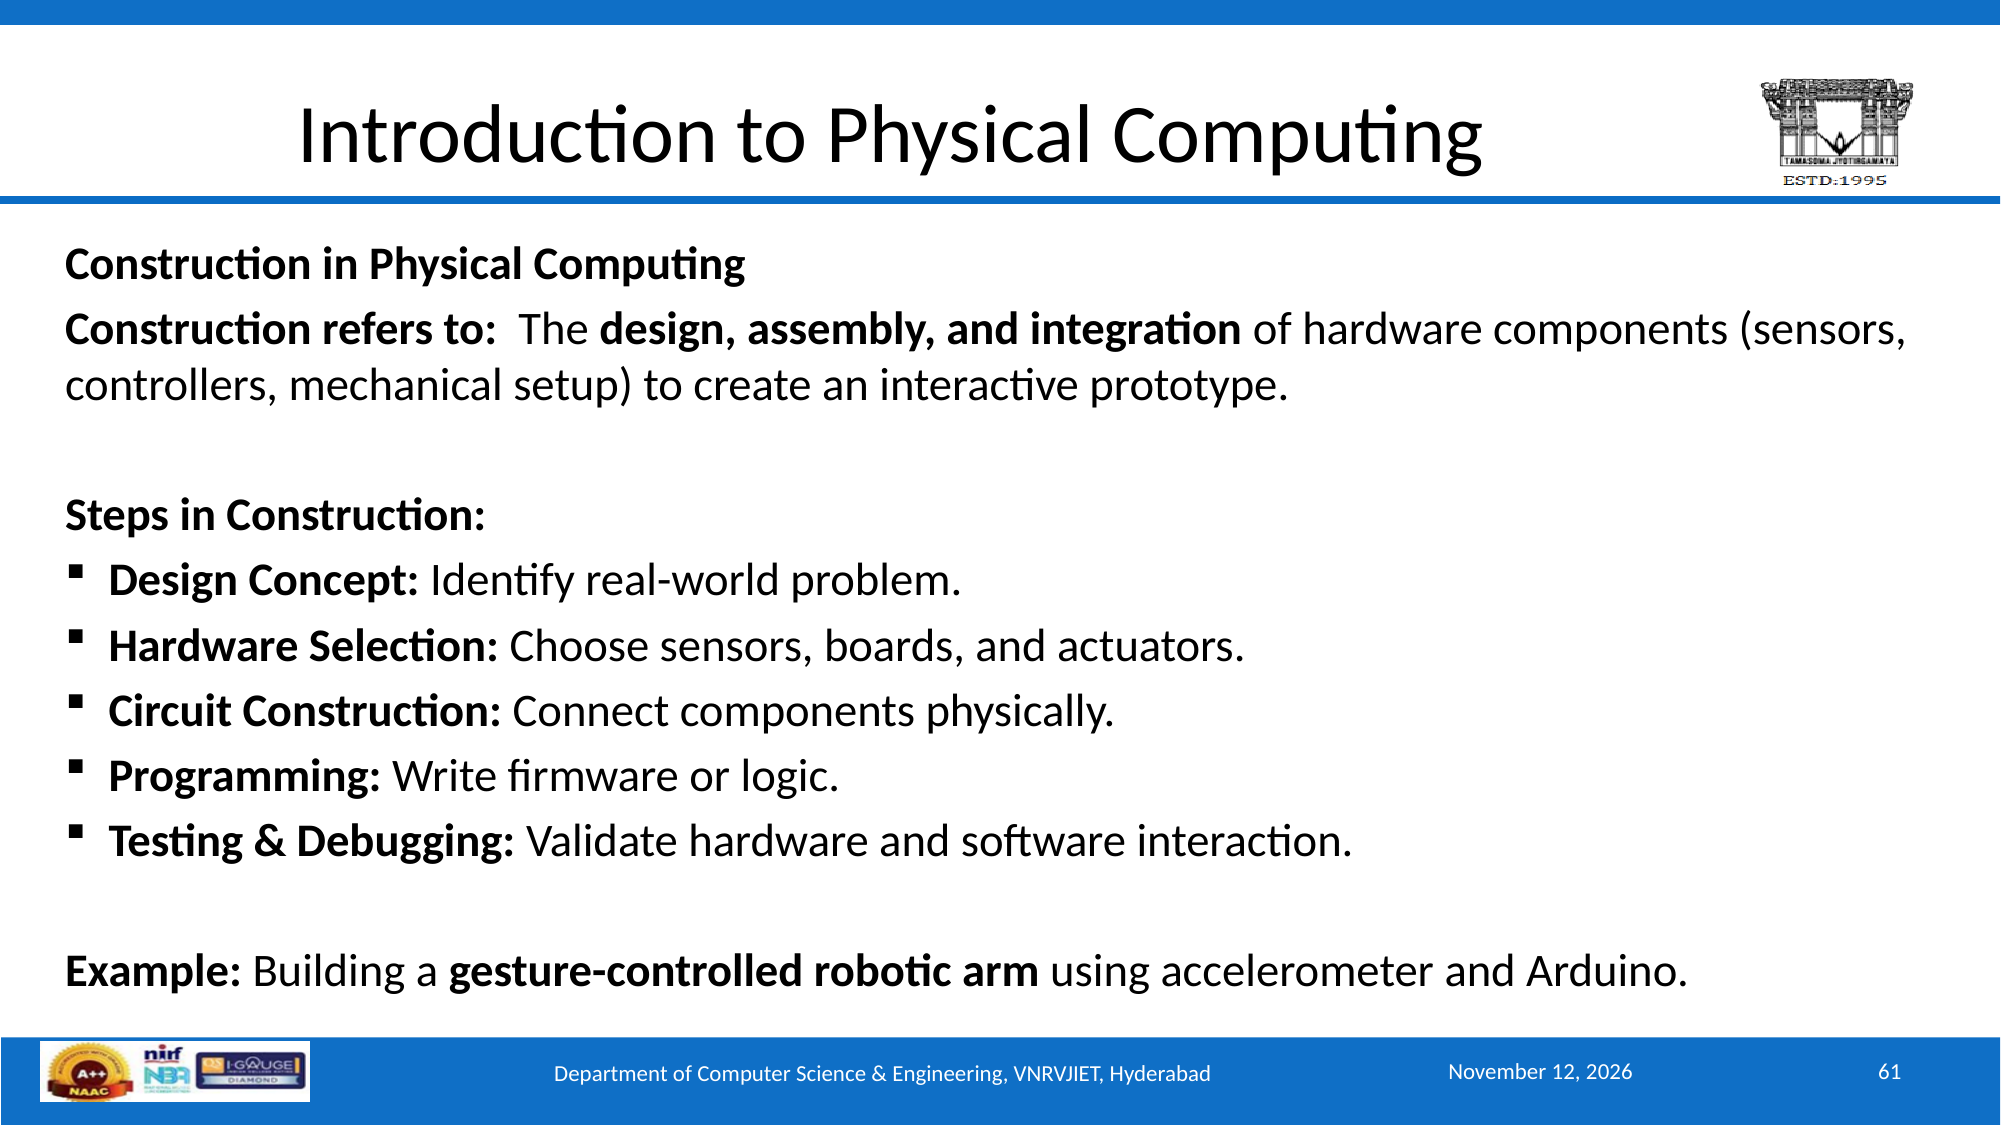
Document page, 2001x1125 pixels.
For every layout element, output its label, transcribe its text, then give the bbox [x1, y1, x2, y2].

footer Department of Computer Science & Engineering, VNRVJIET, Hyderabad [333, 1041, 1434, 1102]
slide_number 61 [1749, 1040, 1917, 1100]
picture [40, 1041, 310, 1102]
list Construction in Physical Computing Construction refers to: The design, assembly, and integration of hardware components (sensors, controllers, mechanical setup) to create an interactive prototype. Steps in Construction: Design Concept: Identify real-world problem. Hardware Selection: Choose sensors, boards, and actuators. Circuit Construction: Connect components physically. Programming: Write firmware or logic. Testing & Debugging: Validate hardware and software interaction. Example: Building a gesture-controlled robotic arm using accelerometer and Arduino. [50, 225, 1938, 1013]
picture [1750, 70, 1934, 194]
title Introduction to Physical Computing [33, 57, 1750, 200]
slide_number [1433, 1040, 1734, 1100]
